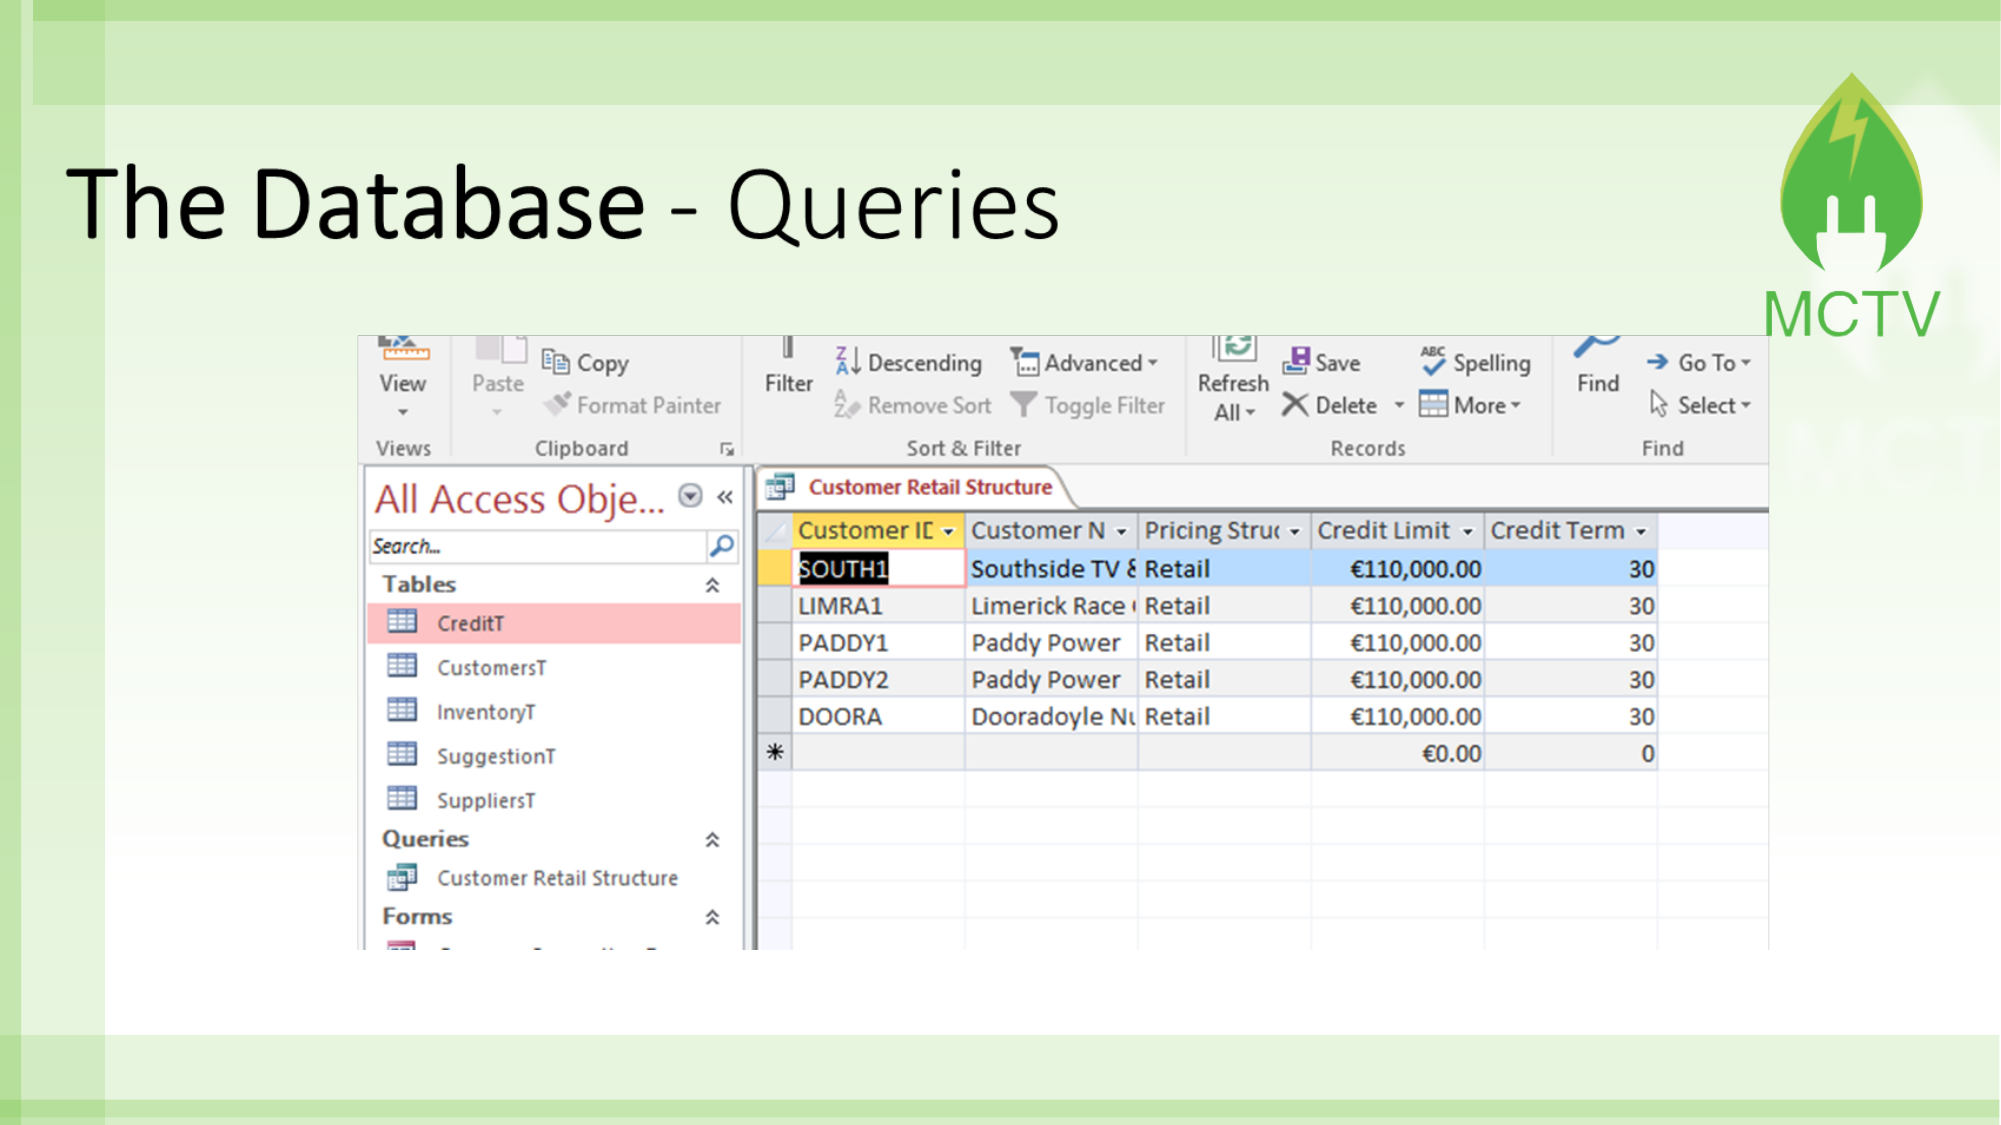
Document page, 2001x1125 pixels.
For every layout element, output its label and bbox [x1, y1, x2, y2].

picture [0, 80, 2000, 950]
